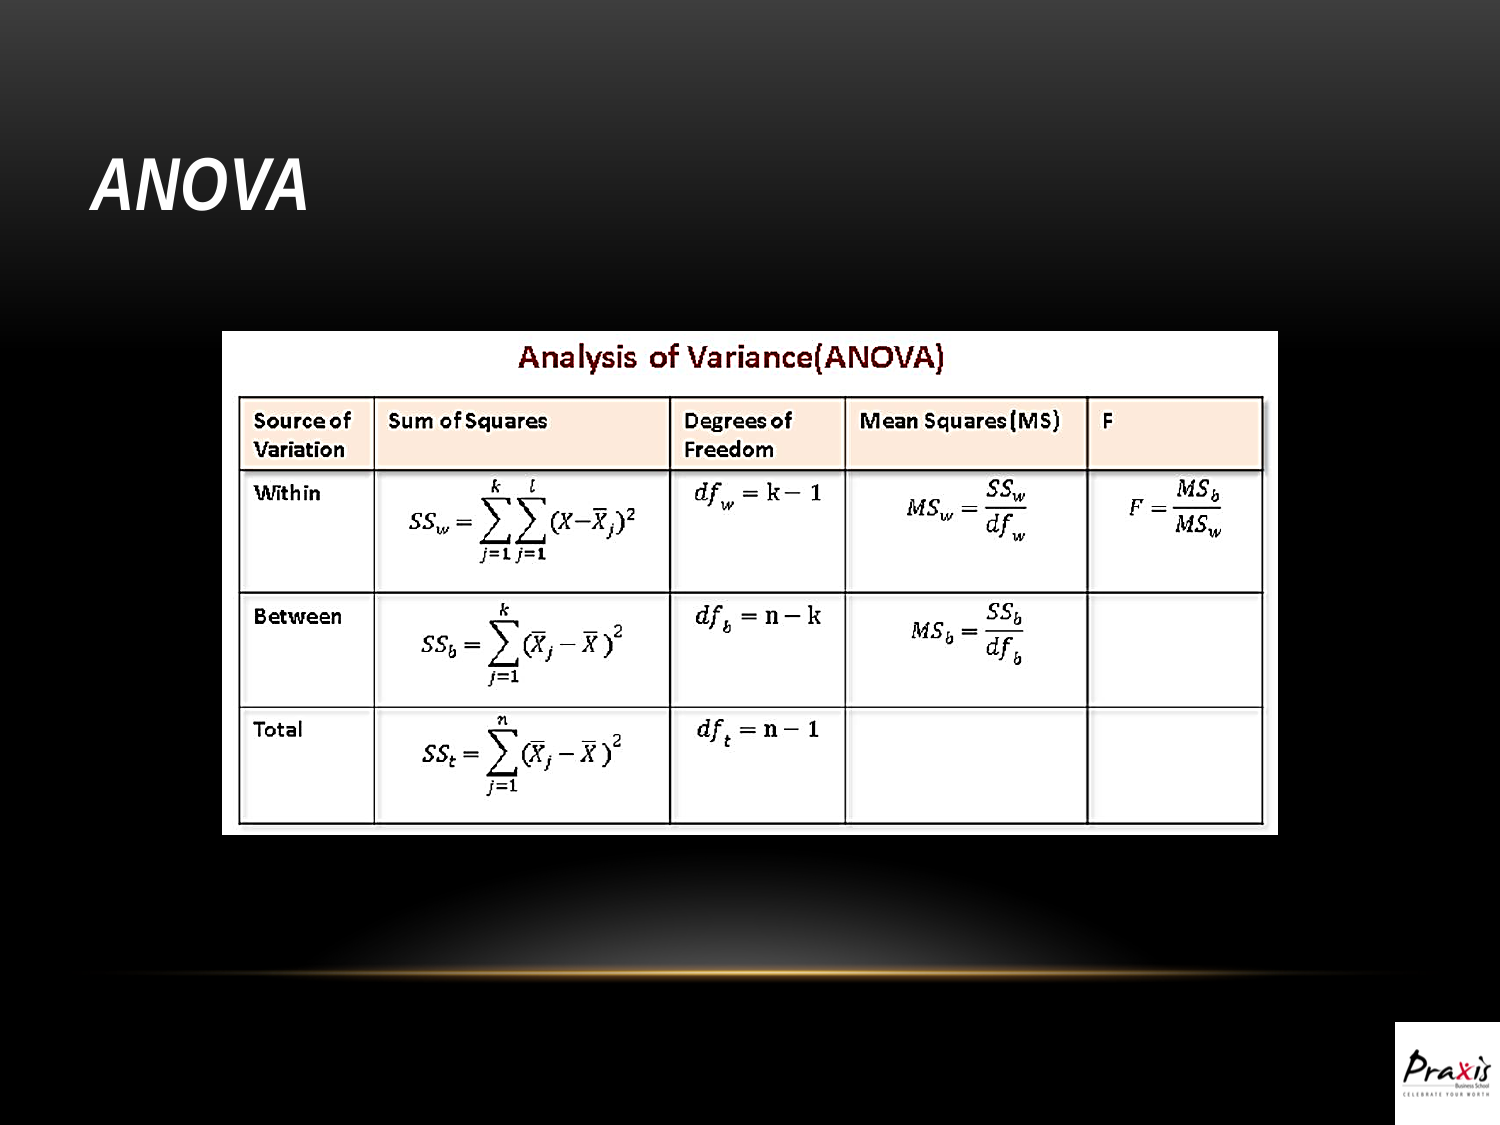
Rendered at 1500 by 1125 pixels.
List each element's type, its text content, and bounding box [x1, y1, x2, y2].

picture [0, 0, 1500, 1125]
title ANOVA [75, 87, 1425, 233]
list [1394, 1022, 1500, 1125]
